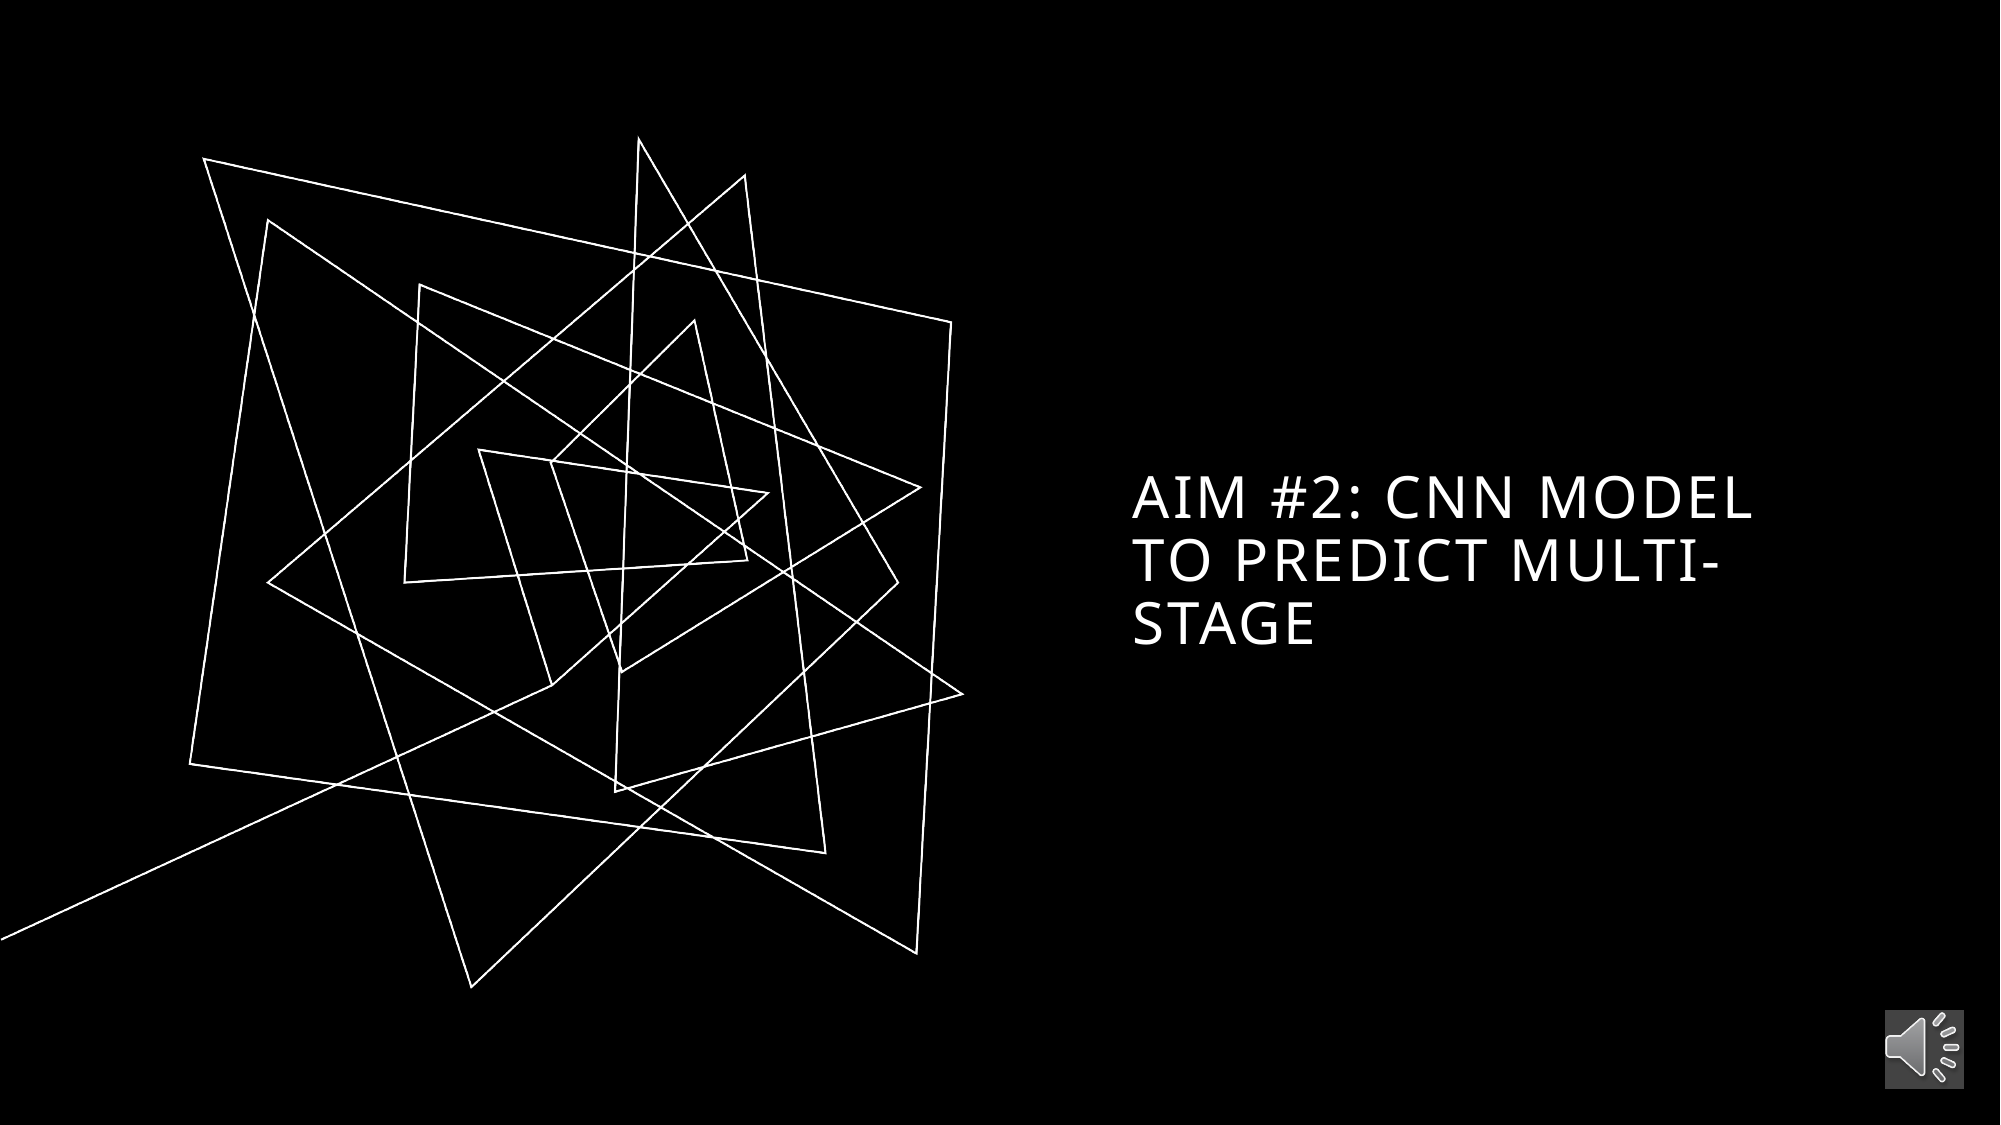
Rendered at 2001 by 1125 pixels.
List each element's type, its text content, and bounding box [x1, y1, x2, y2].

title Aim #2: CNN Model to Predict Multi-Stage [1117, 421, 1833, 704]
picture [0, 135, 965, 989]
picture [1884, 1009, 1965, 1090]
